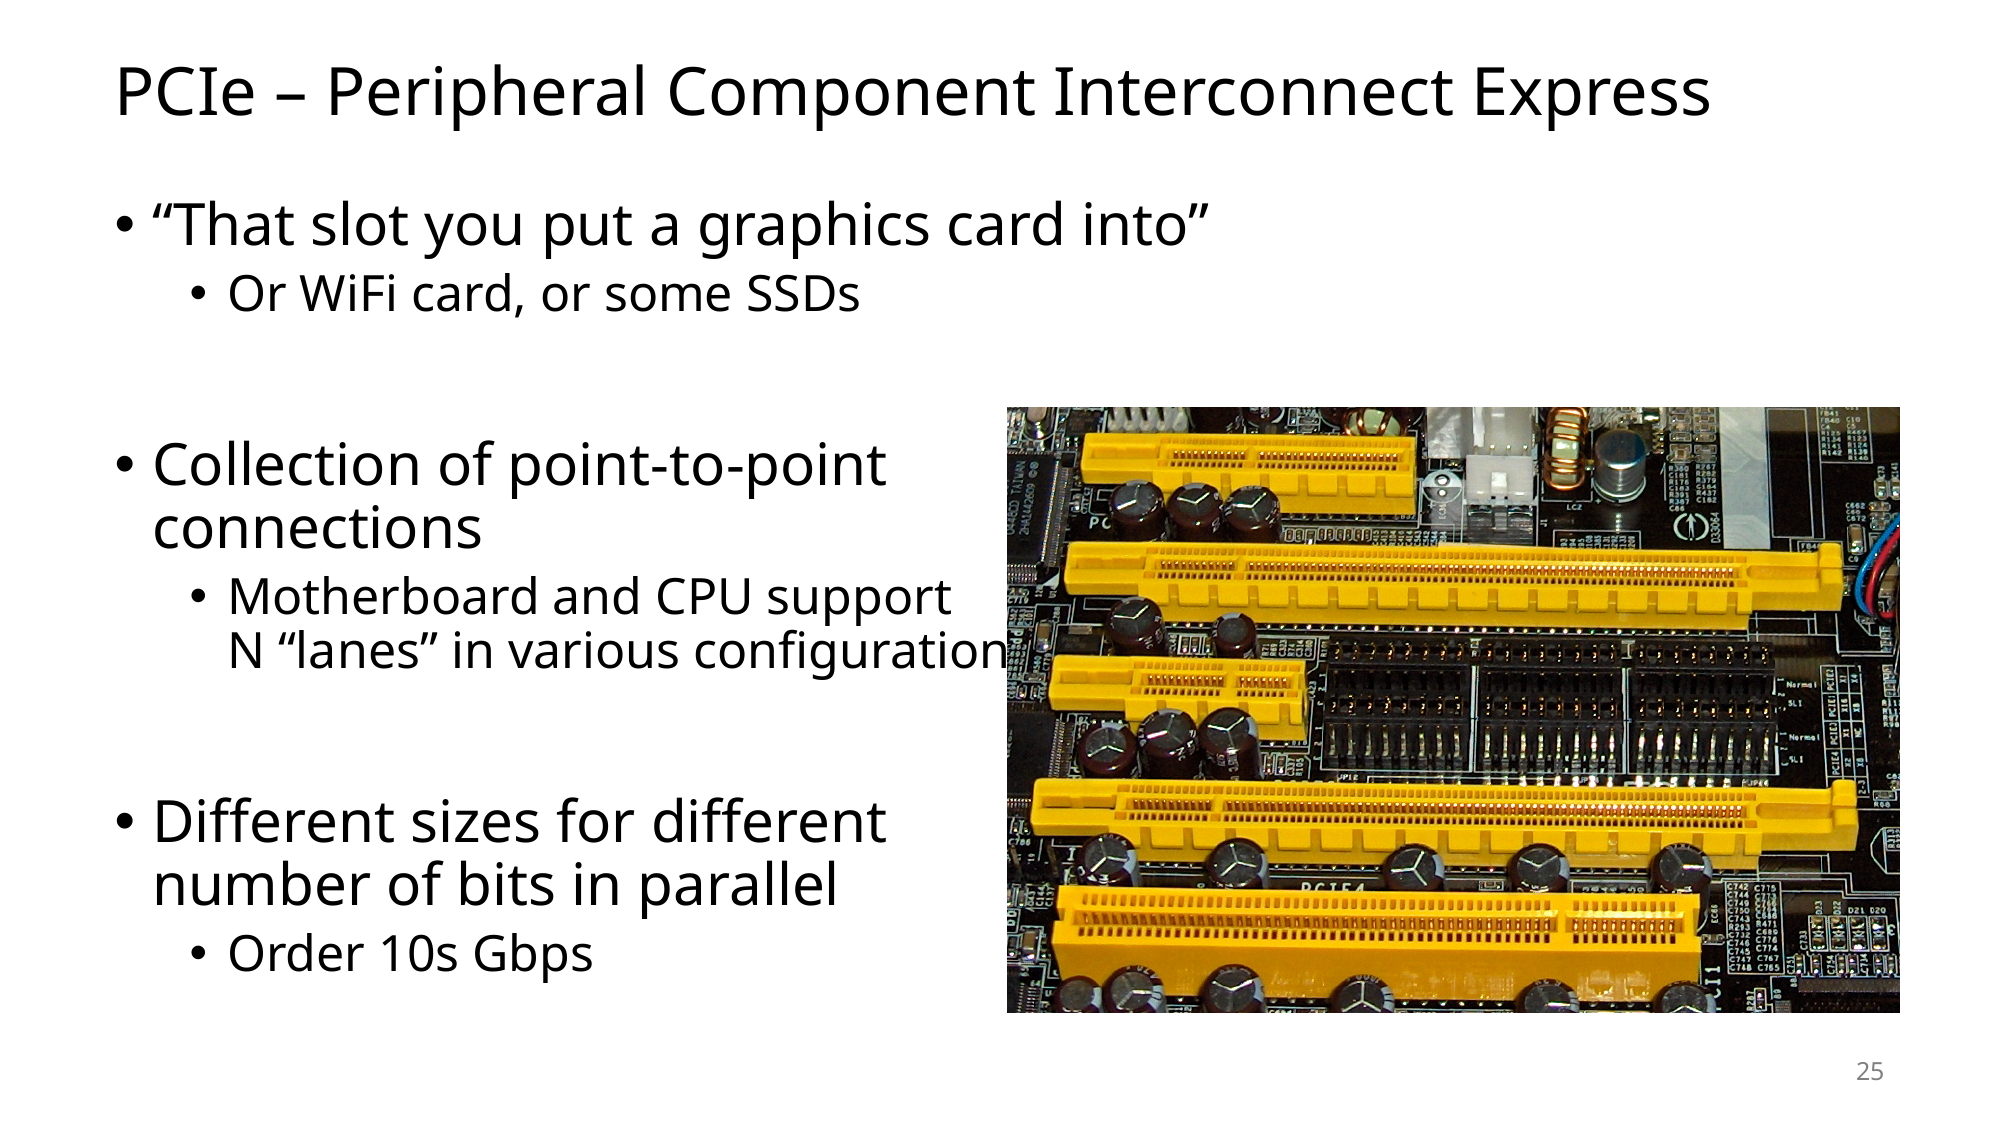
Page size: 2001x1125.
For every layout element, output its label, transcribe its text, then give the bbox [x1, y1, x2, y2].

slide_number 25 [1749, 1042, 1900, 1103]
picture [1007, 407, 1900, 1013]
list “That slot you put a graphics card into” Or WiFi card, or some SSDs Collection of point-to-point connections Motherboard and CPU support N “lanes” in various configurations Different sizes for different number of bits in parallel Order 10s Gbps [99, 187, 1238, 1013]
title PCIe – Peripheral Component Interconnect Express [99, 37, 1900, 150]
